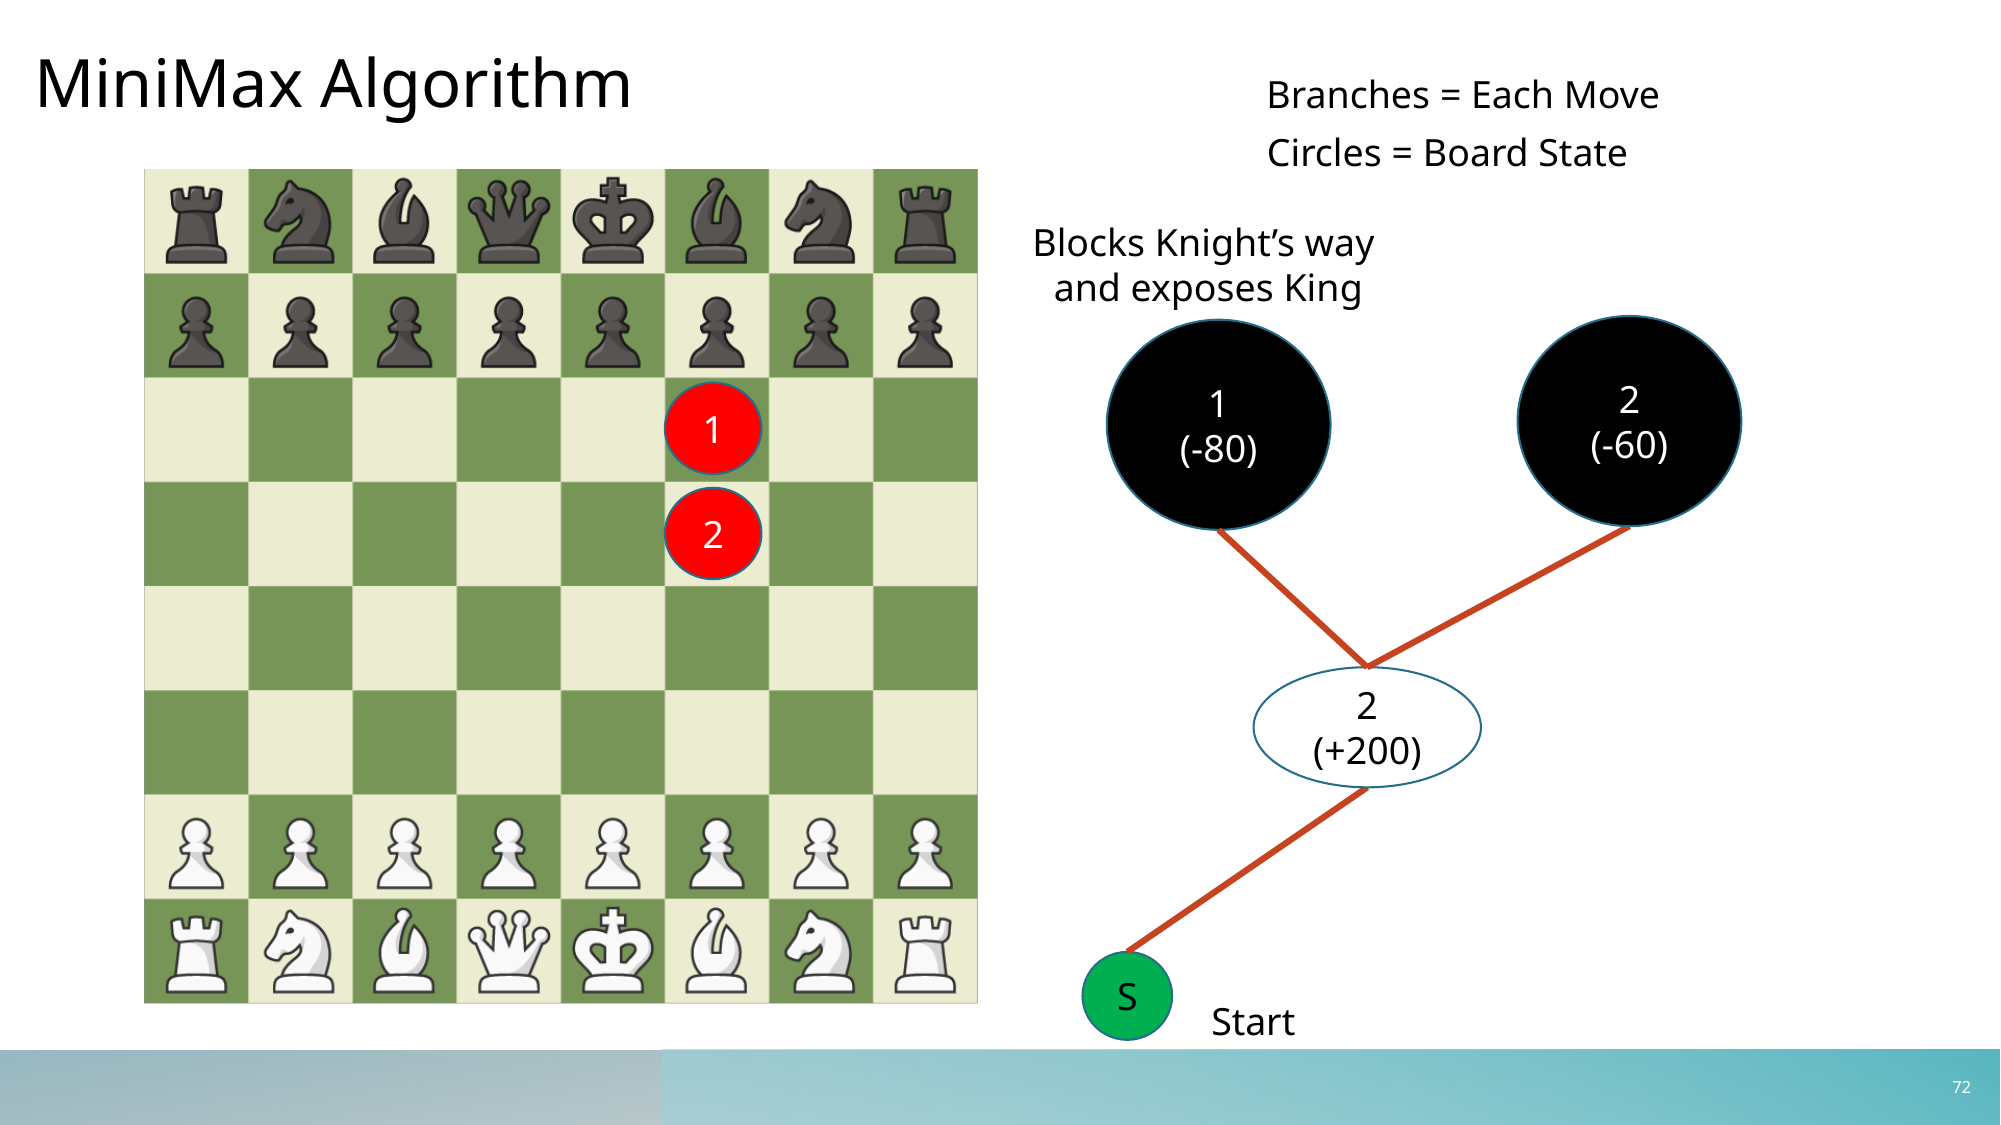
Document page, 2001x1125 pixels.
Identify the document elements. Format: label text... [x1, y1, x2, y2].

text_box MiniMax Algorithm [19, 33, 650, 128]
picture [144, 169, 978, 1004]
text_box Blocks Knight’s way and exposes King [998, 211, 1419, 317]
text_box Circles = Board State [1252, 121, 1644, 182]
text_box 2 (-60) [1516, 314, 1743, 528]
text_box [1127, 787, 1368, 952]
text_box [1367, 526, 1630, 668]
text_box S [1081, 950, 1174, 1041]
text_box 1 (-80) [1105, 318, 1332, 531]
text_box 2 (+200) [1252, 668, 1483, 789]
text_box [1218, 529, 1368, 668]
slide_number 71 [1914, 1051, 1987, 1125]
text_box Branches = Each Move [1251, 63, 1676, 124]
text_box Start [1196, 990, 1311, 1051]
